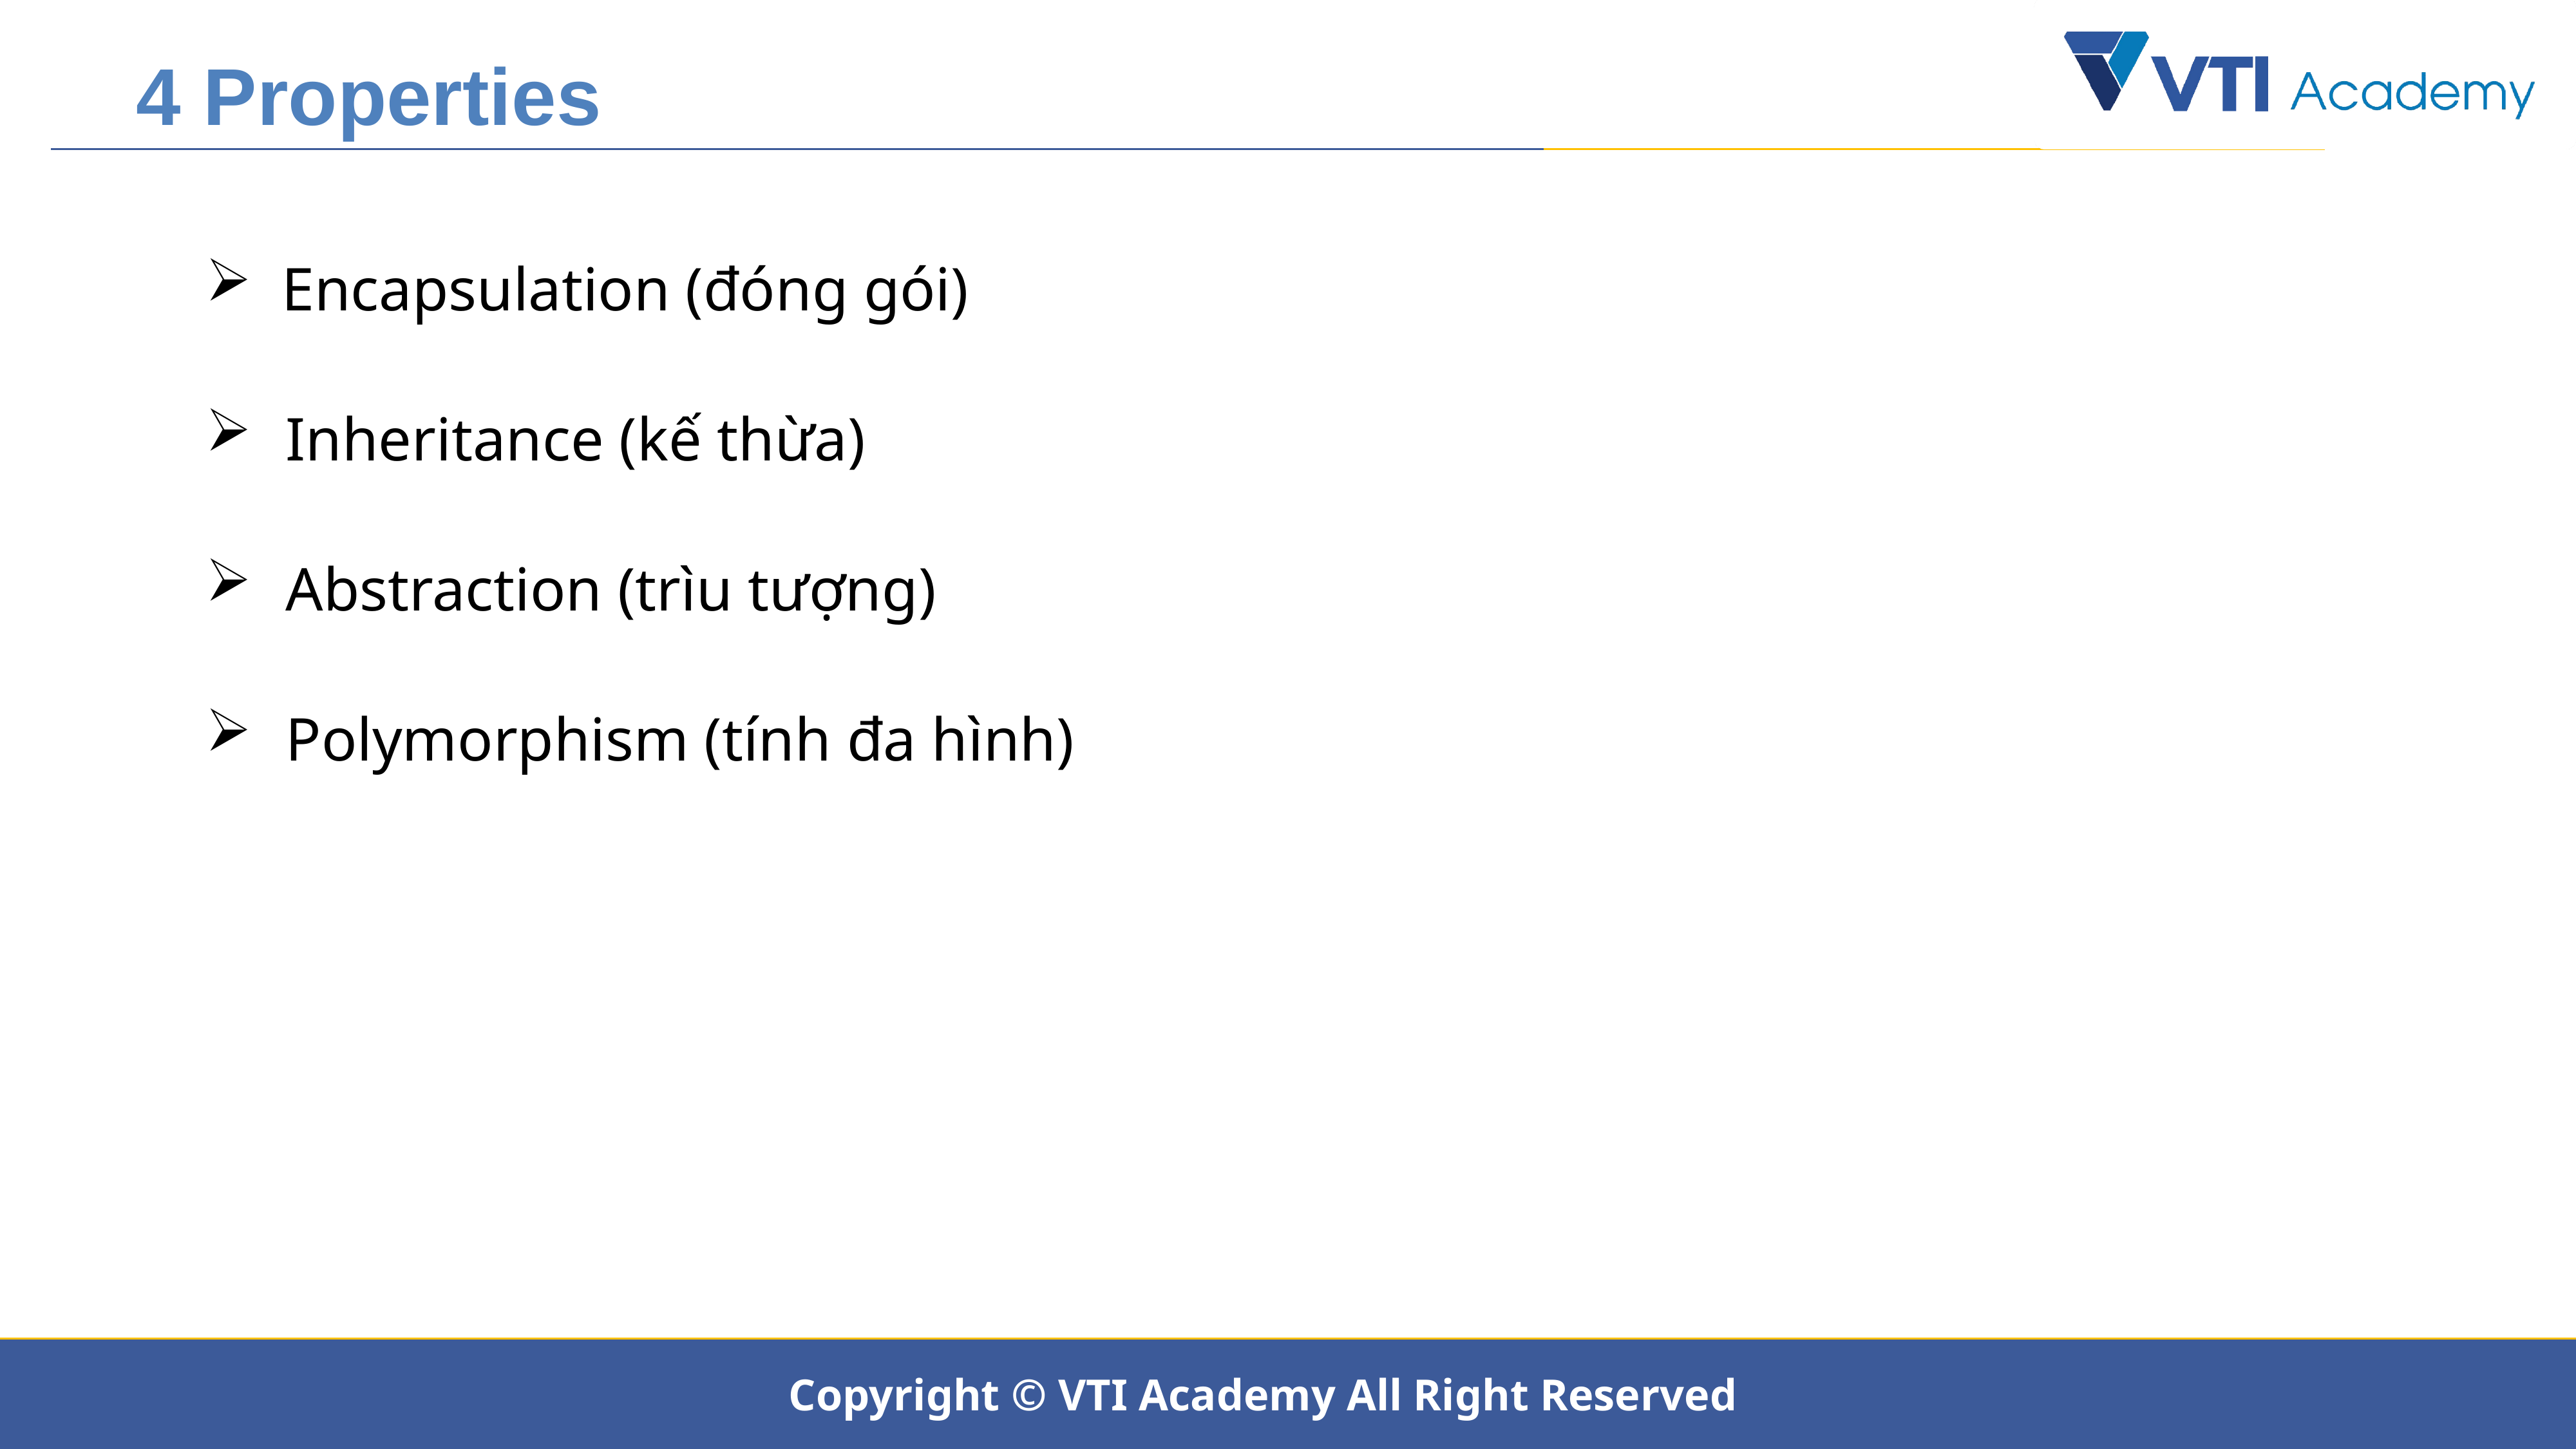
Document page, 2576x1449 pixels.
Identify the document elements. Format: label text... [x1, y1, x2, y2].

picture [2034, 0, 2576, 149]
text_box Encapsulation (đóng gói) Inheritance (kế thừa) Abstraction (trìu tượng) Polymorphism (tính đa hình) [196, 246, 1938, 1077]
text_box 4 Properties [126, 60, 996, 126]
